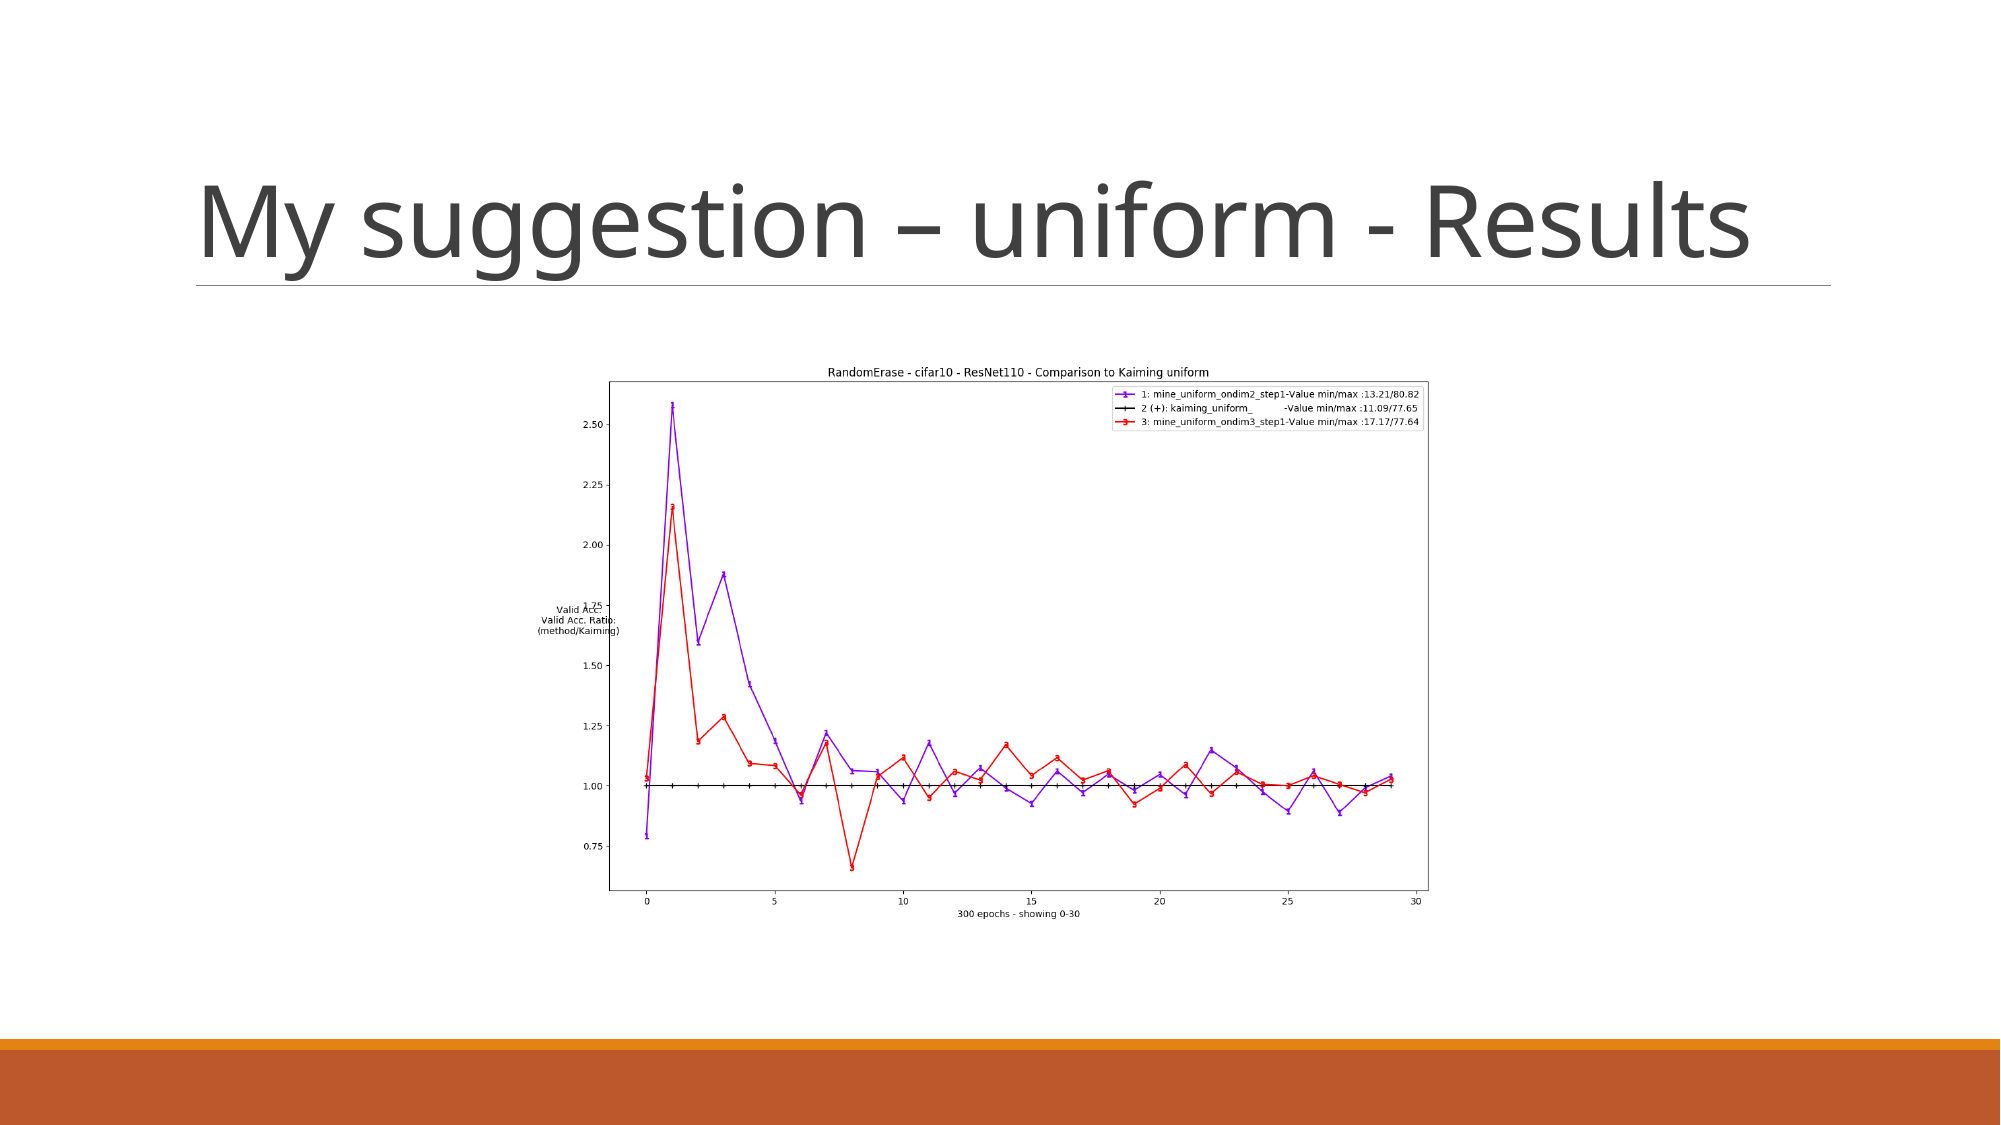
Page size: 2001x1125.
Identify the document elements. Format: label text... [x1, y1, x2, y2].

title My suggestion – uniform - Results [180, 47, 1830, 285]
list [476, 302, 1534, 964]
